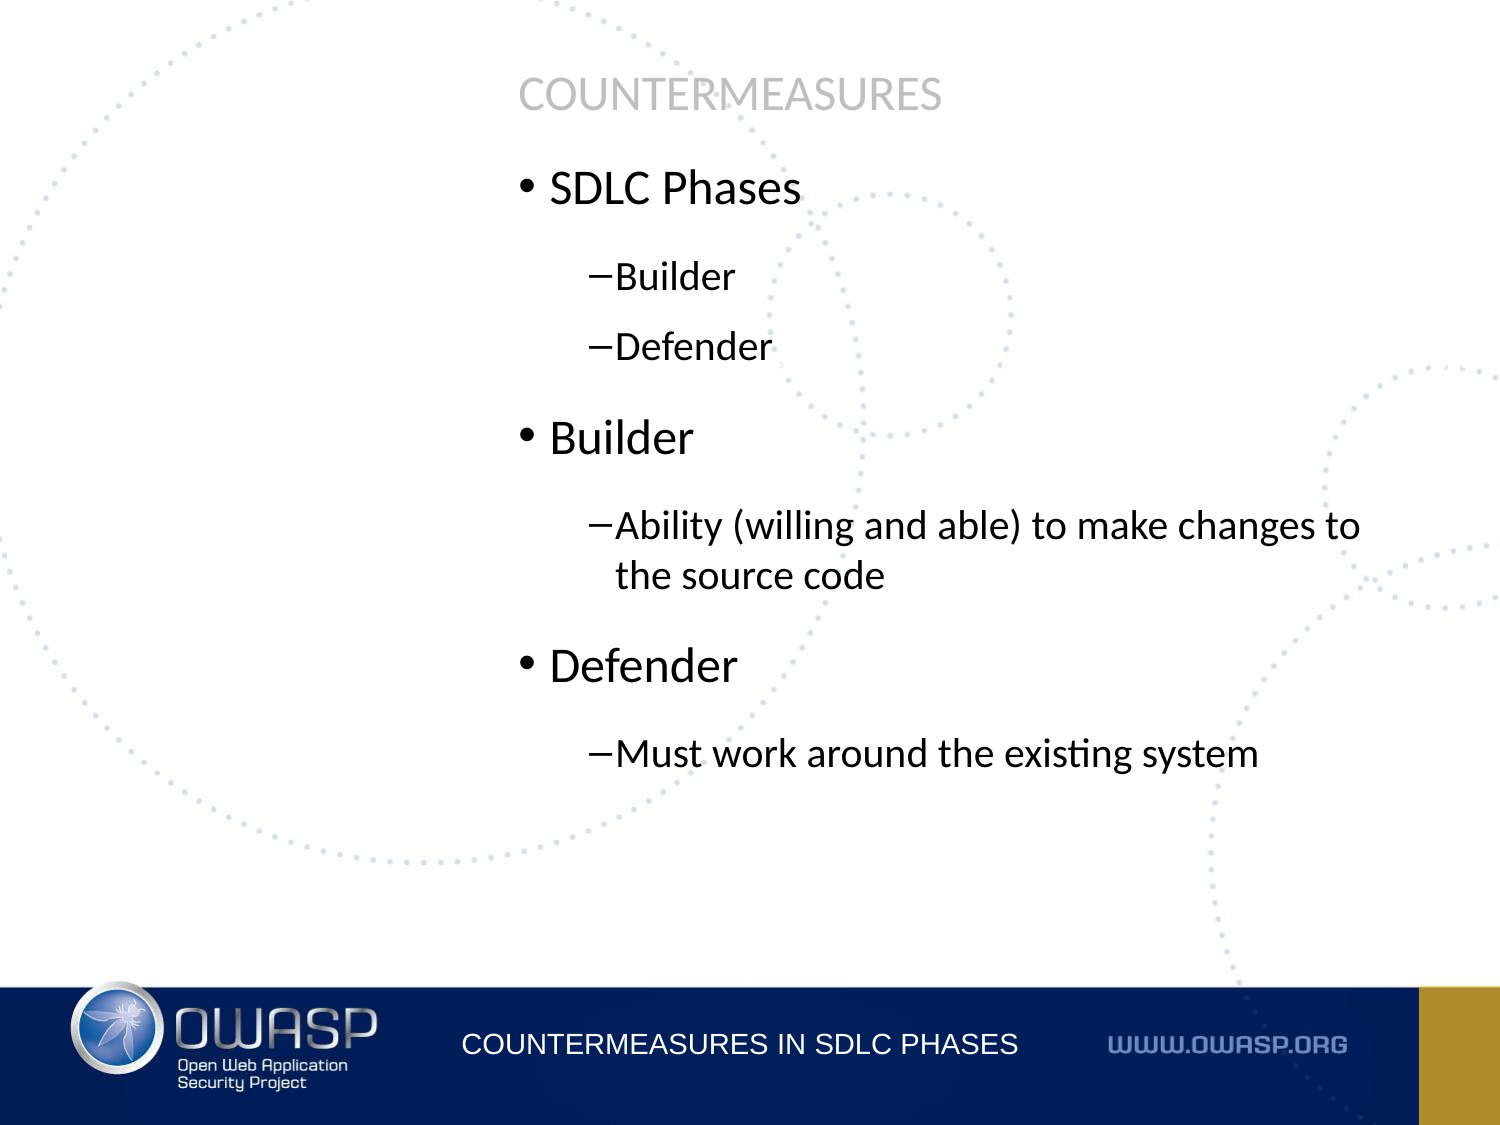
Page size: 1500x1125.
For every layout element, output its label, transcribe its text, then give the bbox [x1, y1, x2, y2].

picture [0, 0, 1500, 1125]
text_box Countermeasures in SDLC Phases [383, 1018, 1097, 1103]
list COUNTERMEASURES SDLC Phases Builder Defender Builder Ability (willing and able) to make changes to the source code Defender Must work around the existing system [478, 45, 1423, 940]
